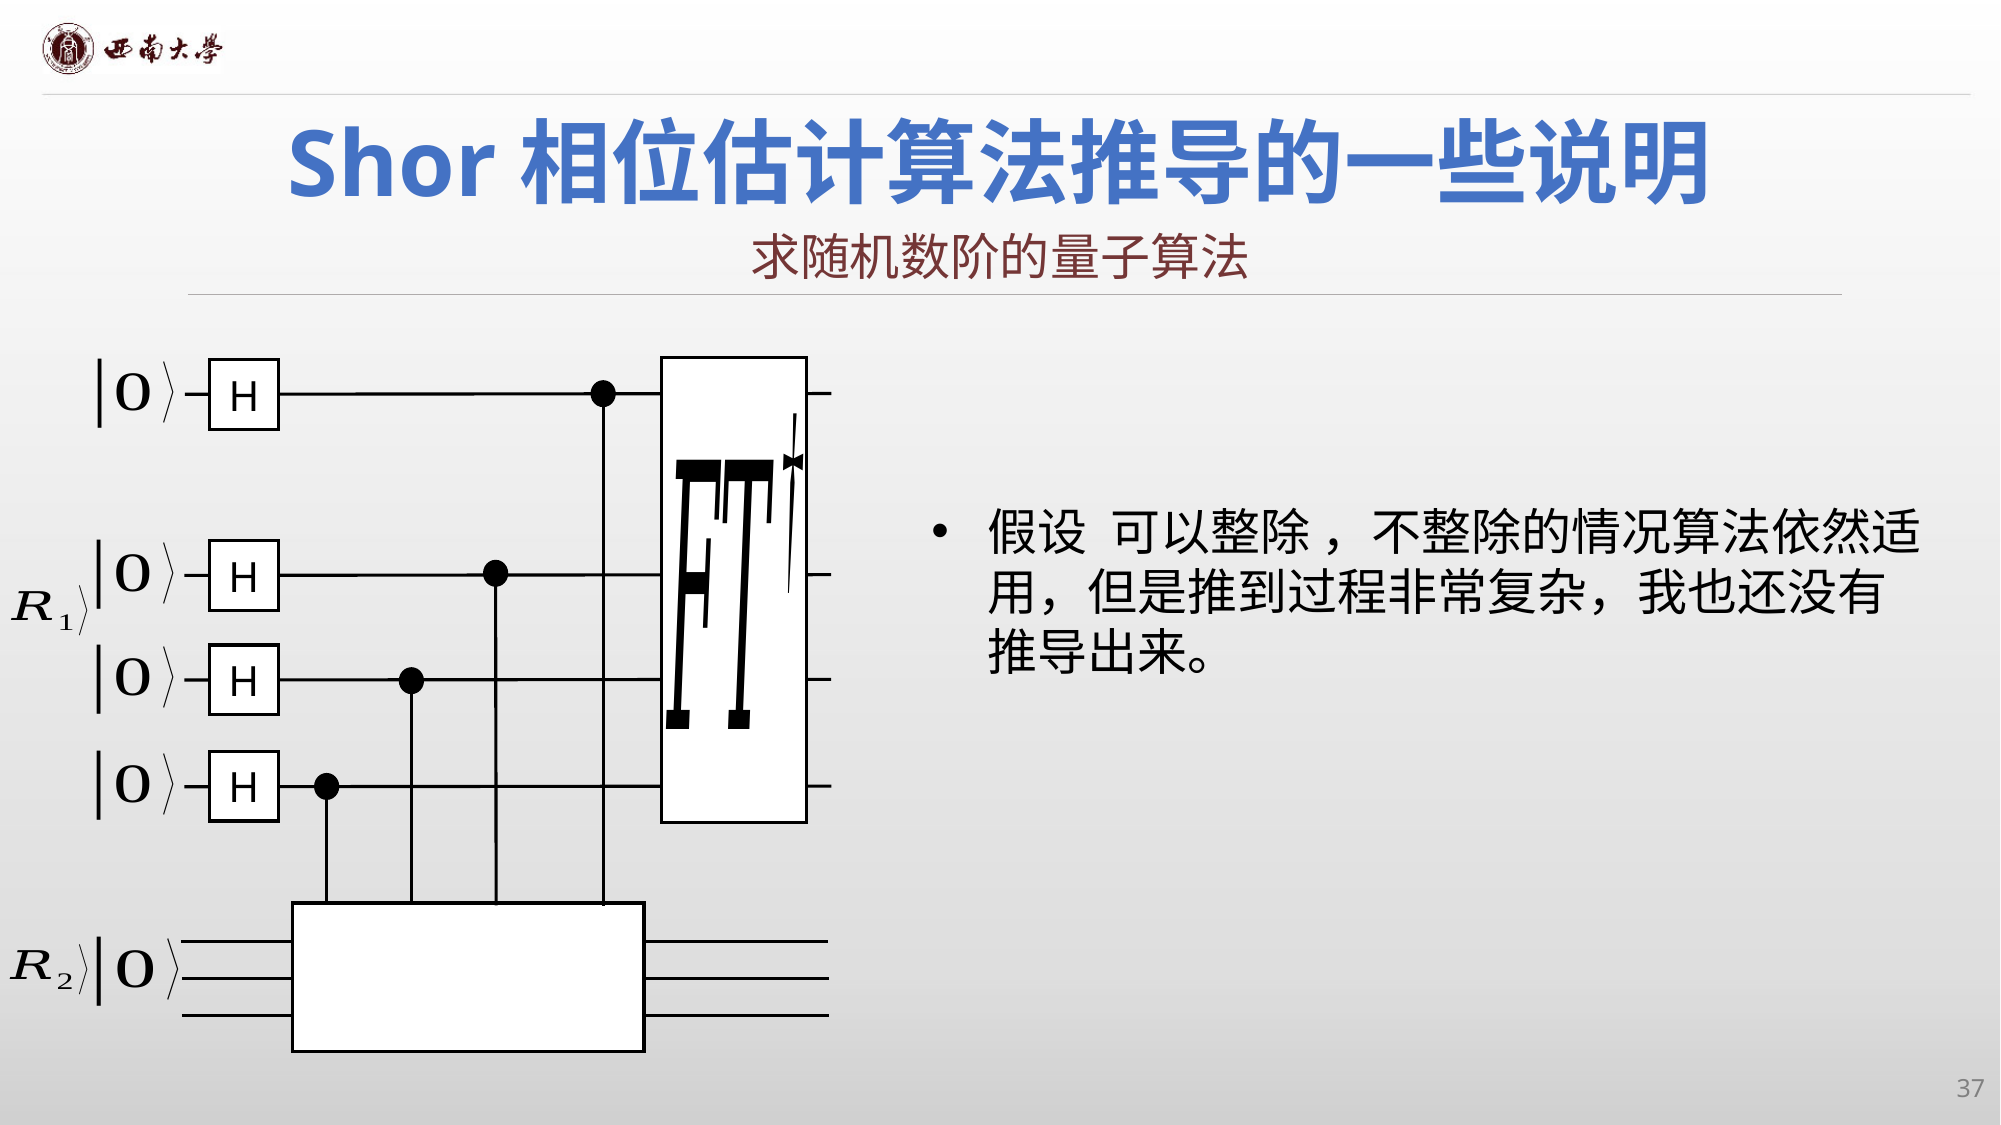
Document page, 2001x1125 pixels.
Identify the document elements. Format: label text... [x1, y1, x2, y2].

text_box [82, 354, 832, 1052]
list 求随机数阶的量子算法 [0, 224, 2000, 295]
title Shor相位估计算法推导的一些说明 [0, 109, 2000, 224]
picture [0, 0, 2001, 1125]
slide_number 37 [1550, 1065, 2000, 1125]
